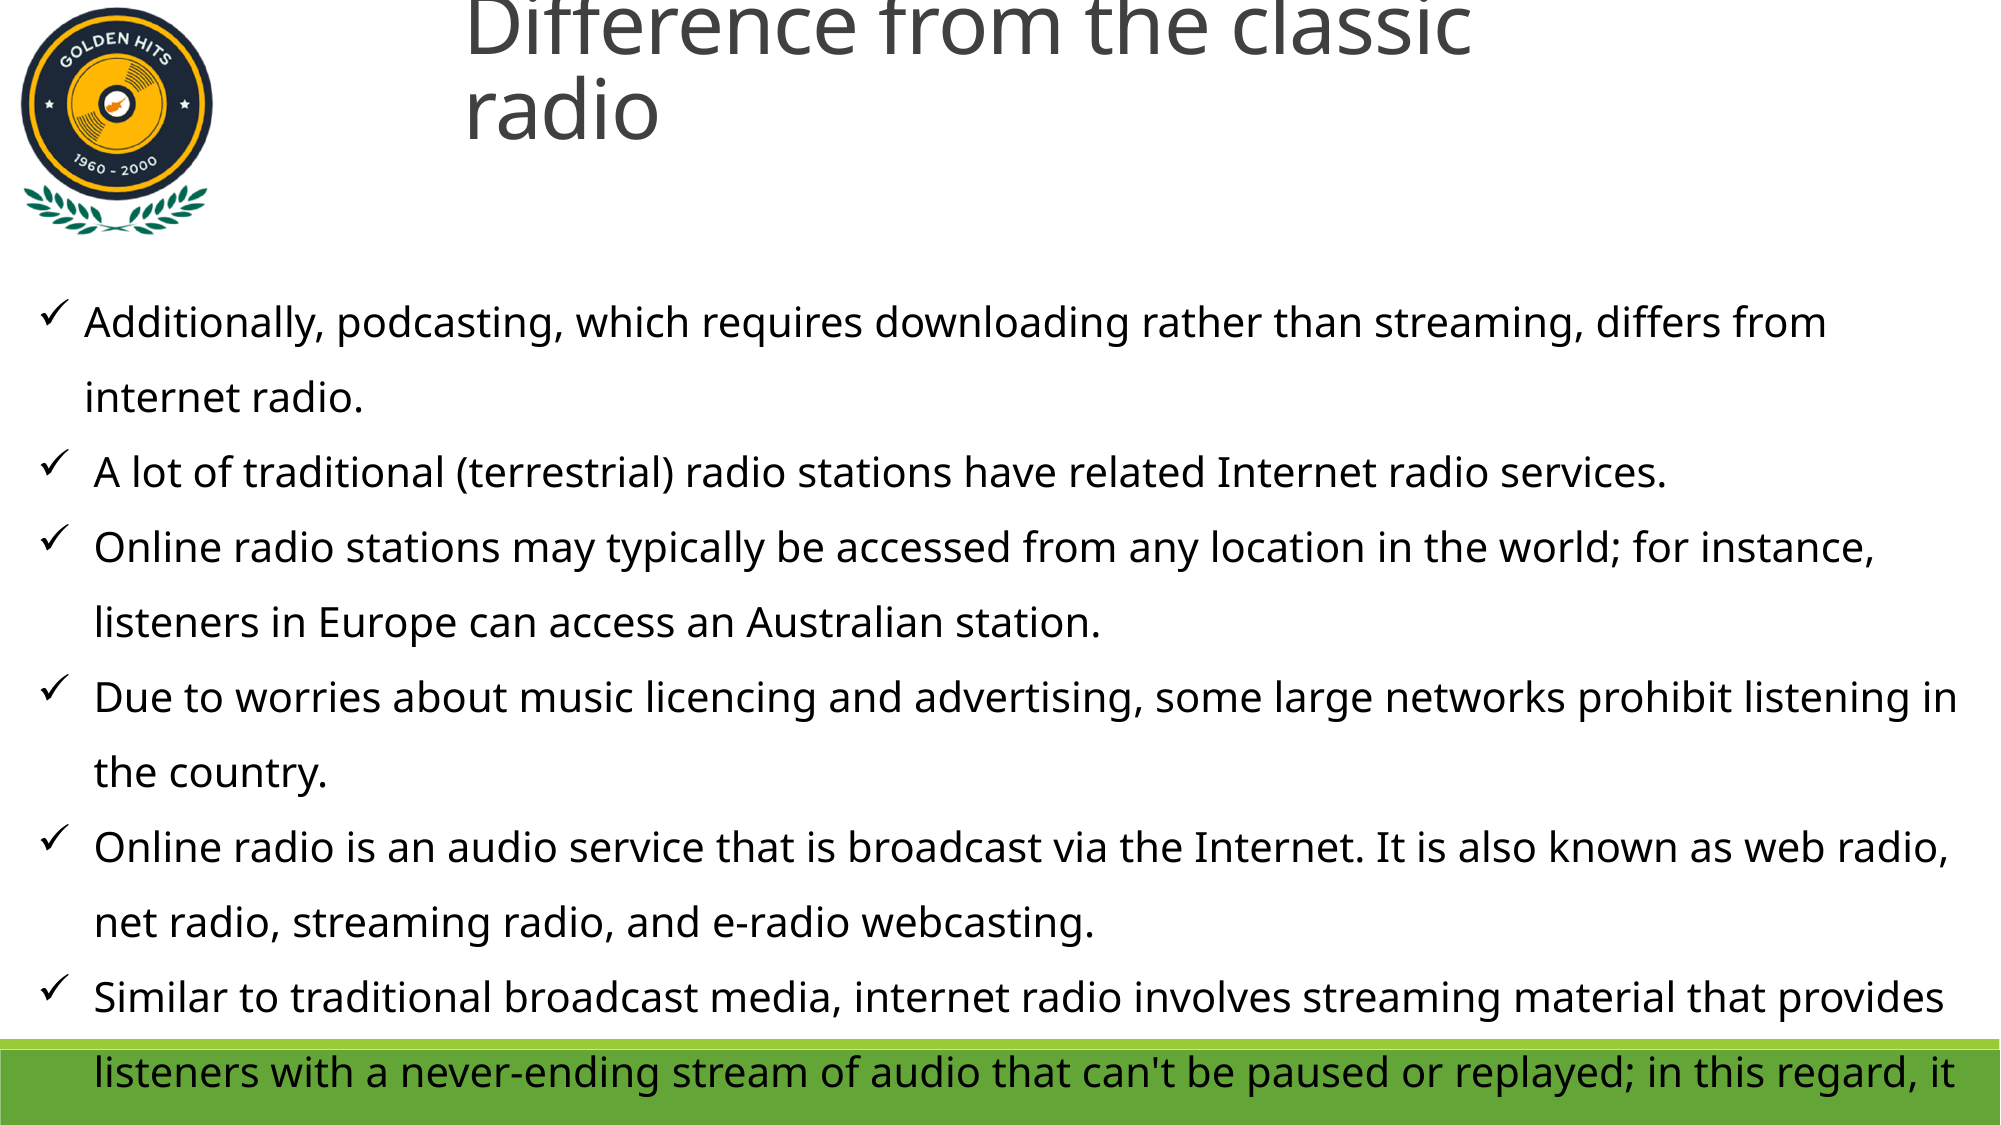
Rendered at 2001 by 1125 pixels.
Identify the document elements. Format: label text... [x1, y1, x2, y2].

text_box Difference from the classic radio [448, 70, 1552, 164]
text_box Additionally, podcasting, which requires downloading rather than streaming, differs from internet radio. A lot of traditional (terrestrial) radio stations have related Internet radio services. Online radio stations may typically be accessed from any location in the world; for instance, listeners in Europe can access an Australian station. Due to worries about music licencing and advertising, some large networks prohibit listening in the country. Online radio is an audio service that is broadcast via the Internet. It is also known as web radio, net radio, streaming radio, and e-radio webcasting. Similar to traditional broadcast media, internet radio involves streaming material that provides listeners with a never-ending stream of audio that can't be paused or replayed; in this regard, it differs from on-demand files providing [22, 263, 2000, 1125]
picture [0, 0, 246, 261]
